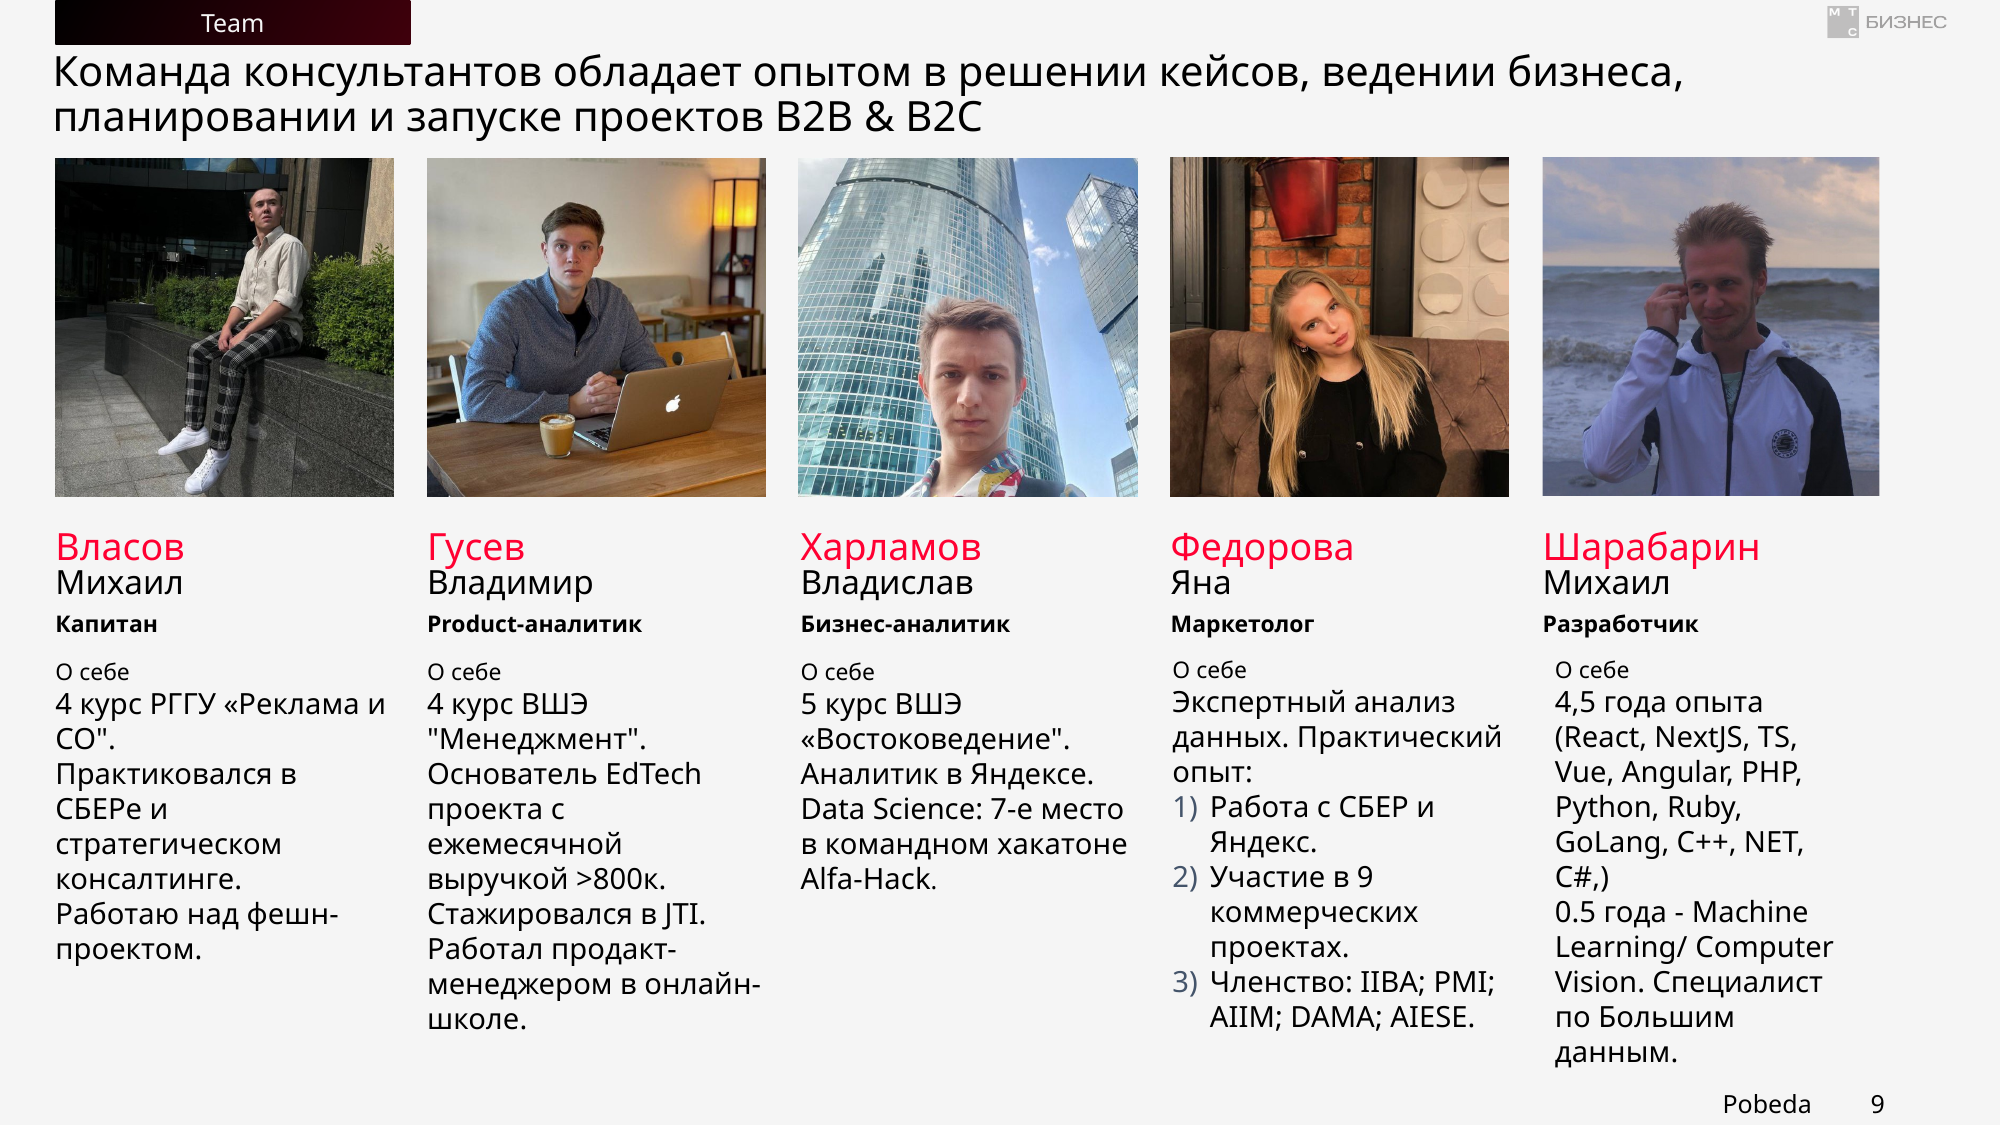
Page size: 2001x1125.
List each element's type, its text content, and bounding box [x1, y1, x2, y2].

text_box Team [55, 0, 411, 45]
text_box О себе Экспертный анализ данных. Практический опыт: Работа с СБЕР и Яндекс. Участие в 9 коммерческих проектах. Членство: IIBA; PMI; AIIM; DAMA; AIESE. [1172, 656, 1516, 1077]
picture [798, 158, 1138, 497]
text_box Pobeda 9 [1707, 1082, 1946, 1125]
text_box Федорова Яна Маркетолог [1170, 529, 1510, 647]
picture [1542, 157, 1880, 496]
picture [427, 158, 766, 497]
text_box Власов Михаил Капитан [55, 529, 391, 649]
text_box Шарабарин Михаил Разработчик [1542, 529, 1906, 649]
text_box Харламов Владислав Бизнес-аналитик [800, 529, 1138, 649]
text_box О себе 4,5 года опыта (React, NextJS, TS, Vue, Angular, PHP, Python, Ruby, GoLang, C++, NET, C#,) 0.5 года - Machine Learning/ Computer Vision. Специалист по Большим данным. [1540, 648, 1872, 1076]
text_box О себе 5 курс ВШЭ «Востоковедение". Аналитик в Яндексе. Data Science: 7-е место в командном хакатоне Alfa-Hack. [800, 657, 1138, 1077]
picture [55, 158, 394, 497]
title Команда консультантов обладает опытом в решении кейсов, ведении бизнеса, планировании и запуске проектов B2B & B2C [37, 42, 1943, 149]
picture [1170, 157, 1509, 497]
text_box О себе 4 курс ВШЭ "Менеджмент". Основатель EdTech проекта с ежемесячной выручкой >800к. Стажировался в JTI. Работал продакт-менеджером в онлайн-школе. [427, 657, 764, 1077]
text_box Гусев Владимир Product-аналитик [427, 529, 764, 649]
picture [1818, 0, 1955, 49]
text_box О себе 4 курс РГГУ «Реклама и СО". Практиковался в СБЕРе и стратегическом консалтинге. Работаю над фешн-проектом. [55, 657, 391, 1077]
